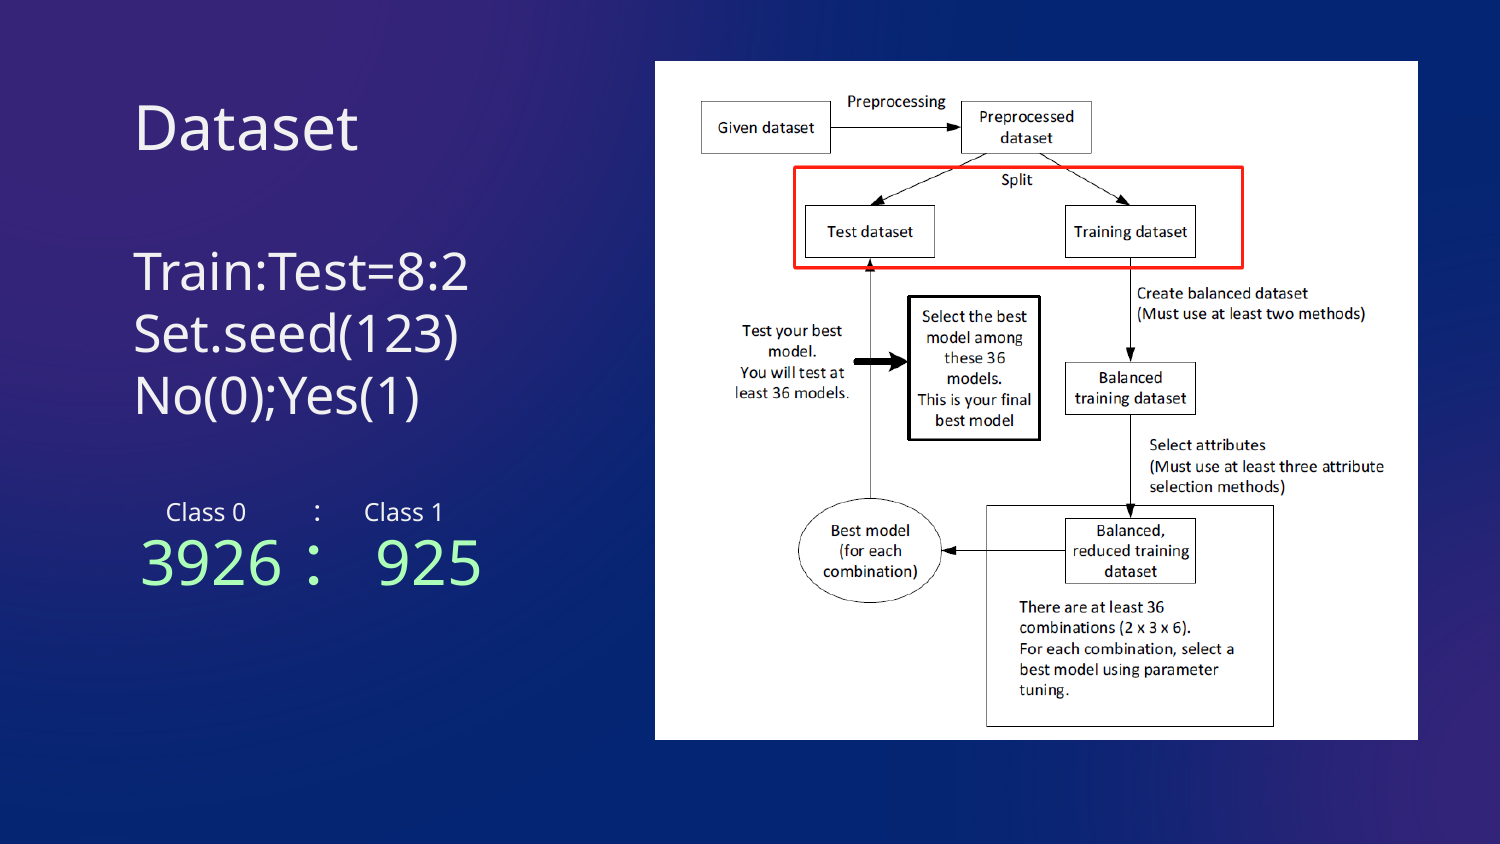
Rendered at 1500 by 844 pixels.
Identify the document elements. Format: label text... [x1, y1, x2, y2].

title Dataset Train:Test=8:2 Set.seed(123) No(0);Yes(1) [118, 72, 650, 167]
subtitle Class 0 ： Class 1 [150, 481, 492, 544]
picture [0, 0, 1500, 844]
title 3926：925 [125, 496, 509, 613]
